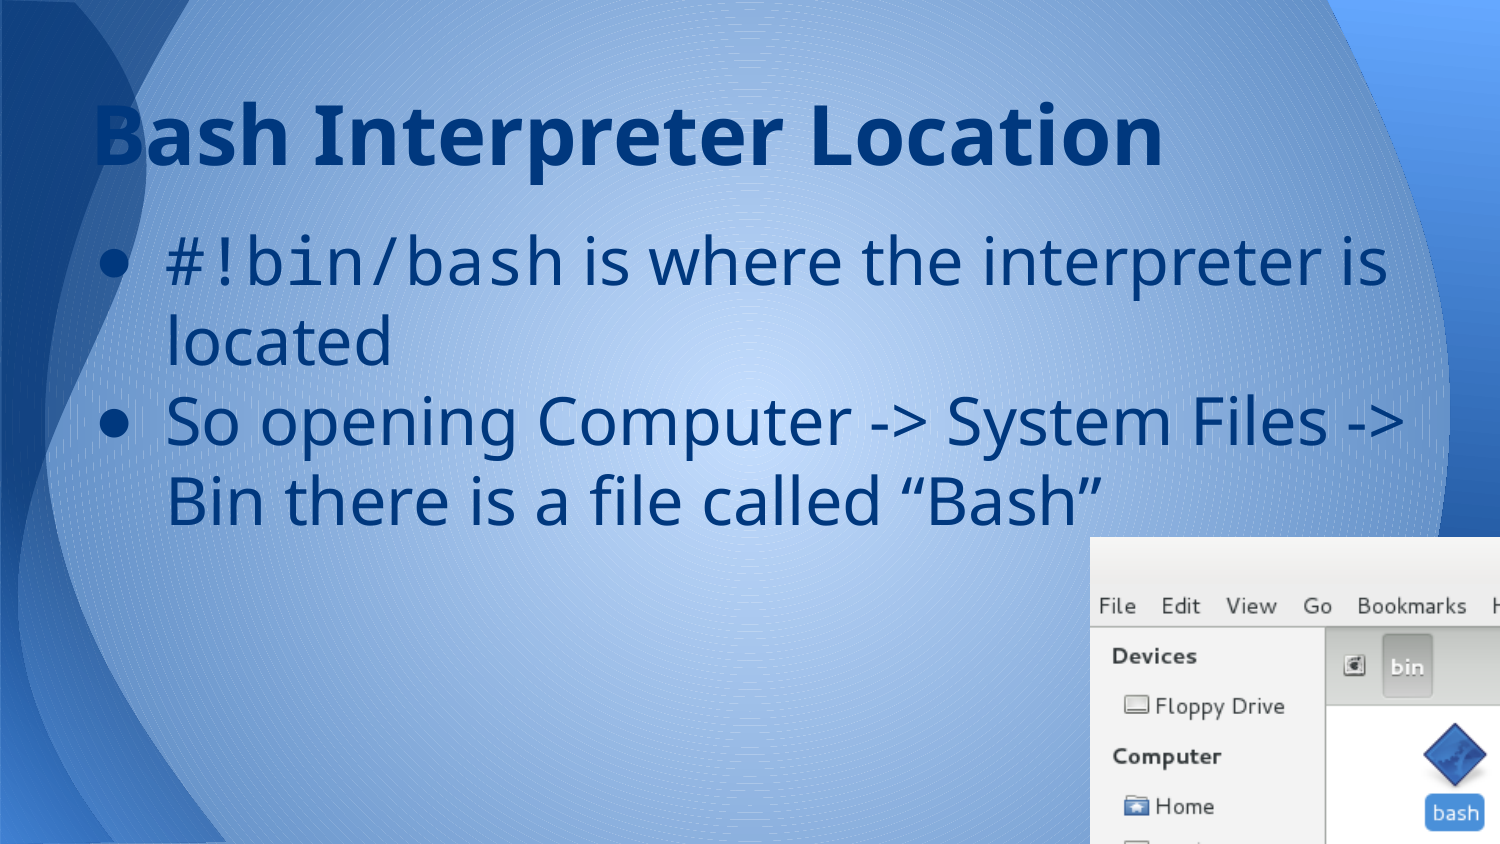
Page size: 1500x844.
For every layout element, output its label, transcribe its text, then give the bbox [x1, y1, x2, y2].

list #!bin/bash is where the interpreter is located So opening Computer -> System Files -> Bin there is a file called “Bash” [75, 204, 1425, 800]
title Bash Interpreter Location [75, 33, 1425, 197]
picture [1090, 537, 1500, 844]
